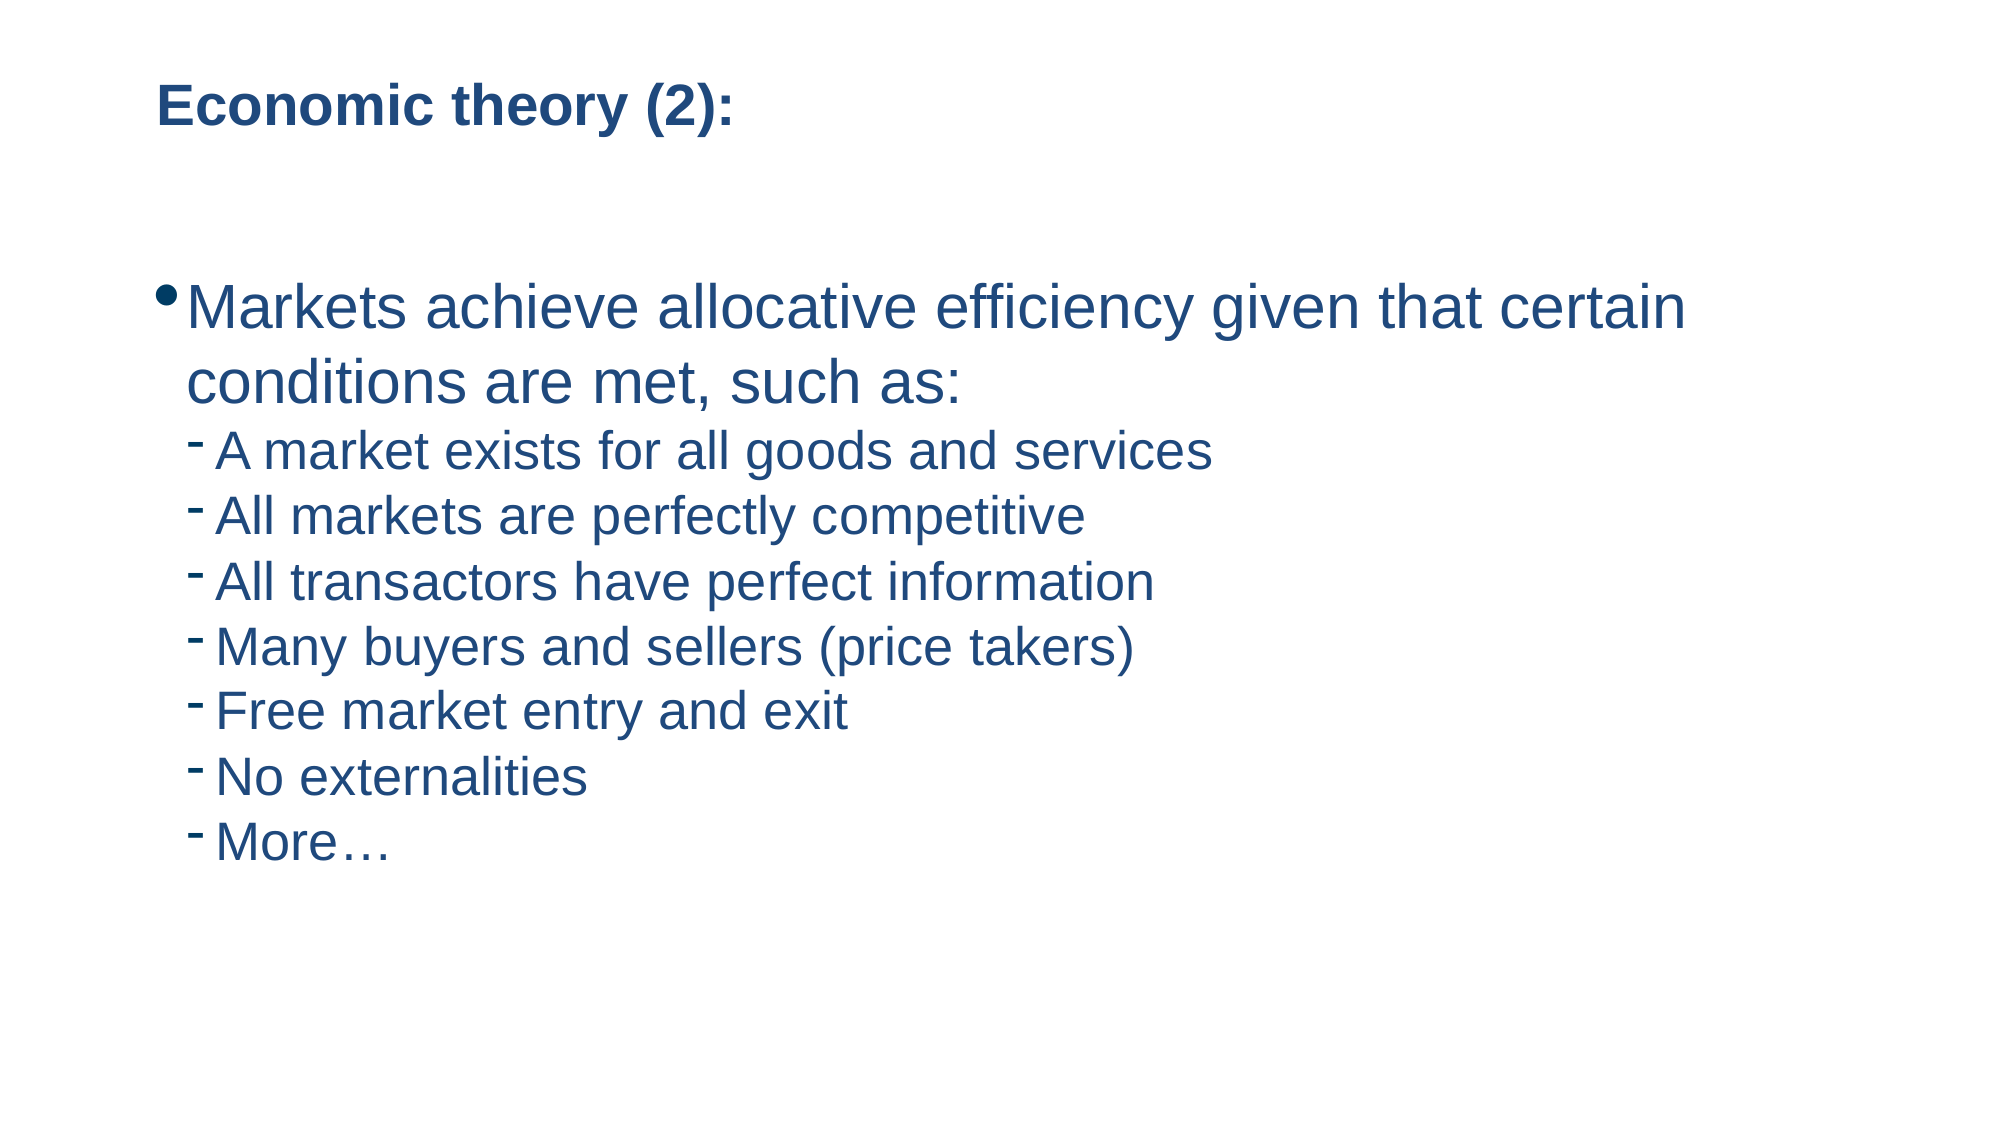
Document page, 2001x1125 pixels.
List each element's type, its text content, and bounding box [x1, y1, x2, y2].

title Economic theory (2): [156, 75, 1810, 150]
list Markets achieve allocative efficiency given that certain conditions are met, such as: A market exists for all goods and services All markets are perfectly competitive All transactors have perfect information Many buyers and sellers (price takers) Free market entry and exit No externalities More… [156, 265, 1810, 1004]
